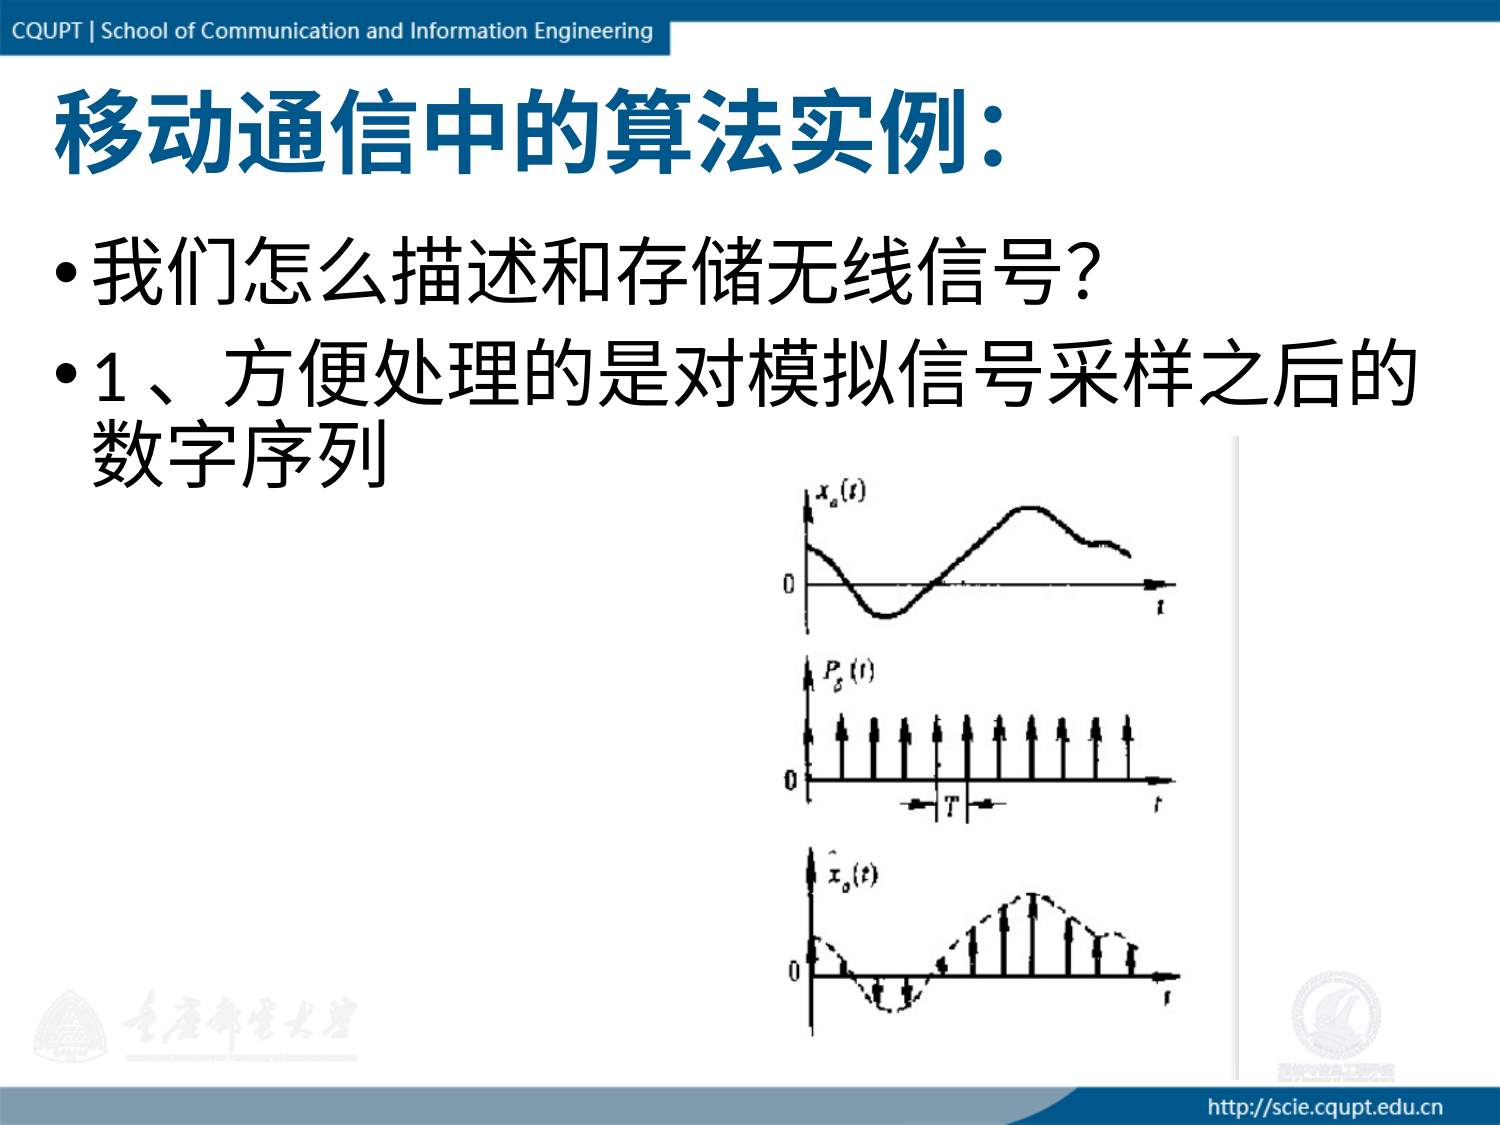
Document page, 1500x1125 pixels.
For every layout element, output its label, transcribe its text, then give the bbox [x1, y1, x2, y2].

list 我们怎么描述和存储无线信号？ 1、方便处理的是对模拟信号采样之后的数字序列 [38, 227, 1454, 1080]
title 移动通信中的算法实例： [38, 59, 1417, 215]
picture [0, 0, 1500, 1125]
